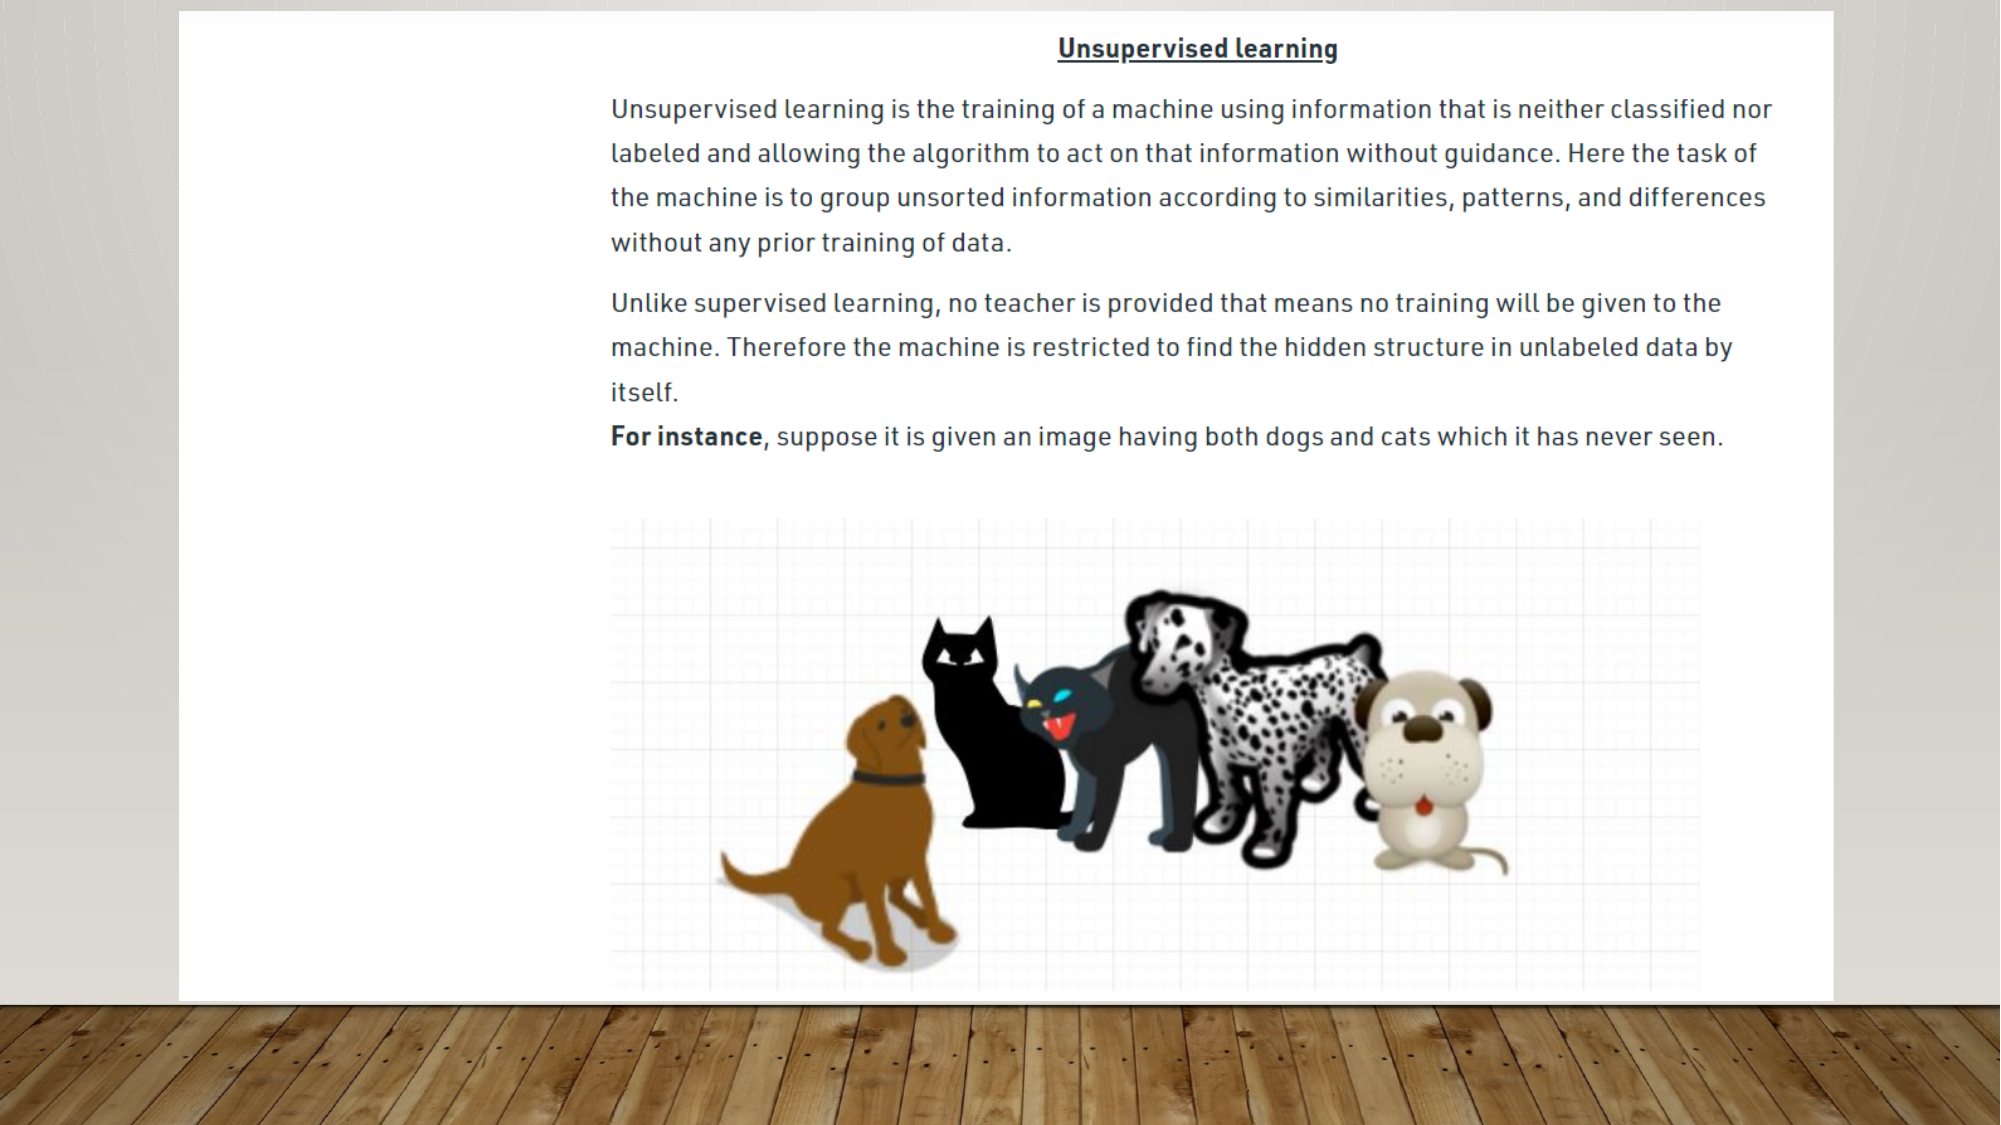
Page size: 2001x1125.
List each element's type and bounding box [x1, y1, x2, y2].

picture [0, 1005, 2000, 1125]
picture [178, 11, 1834, 1001]
